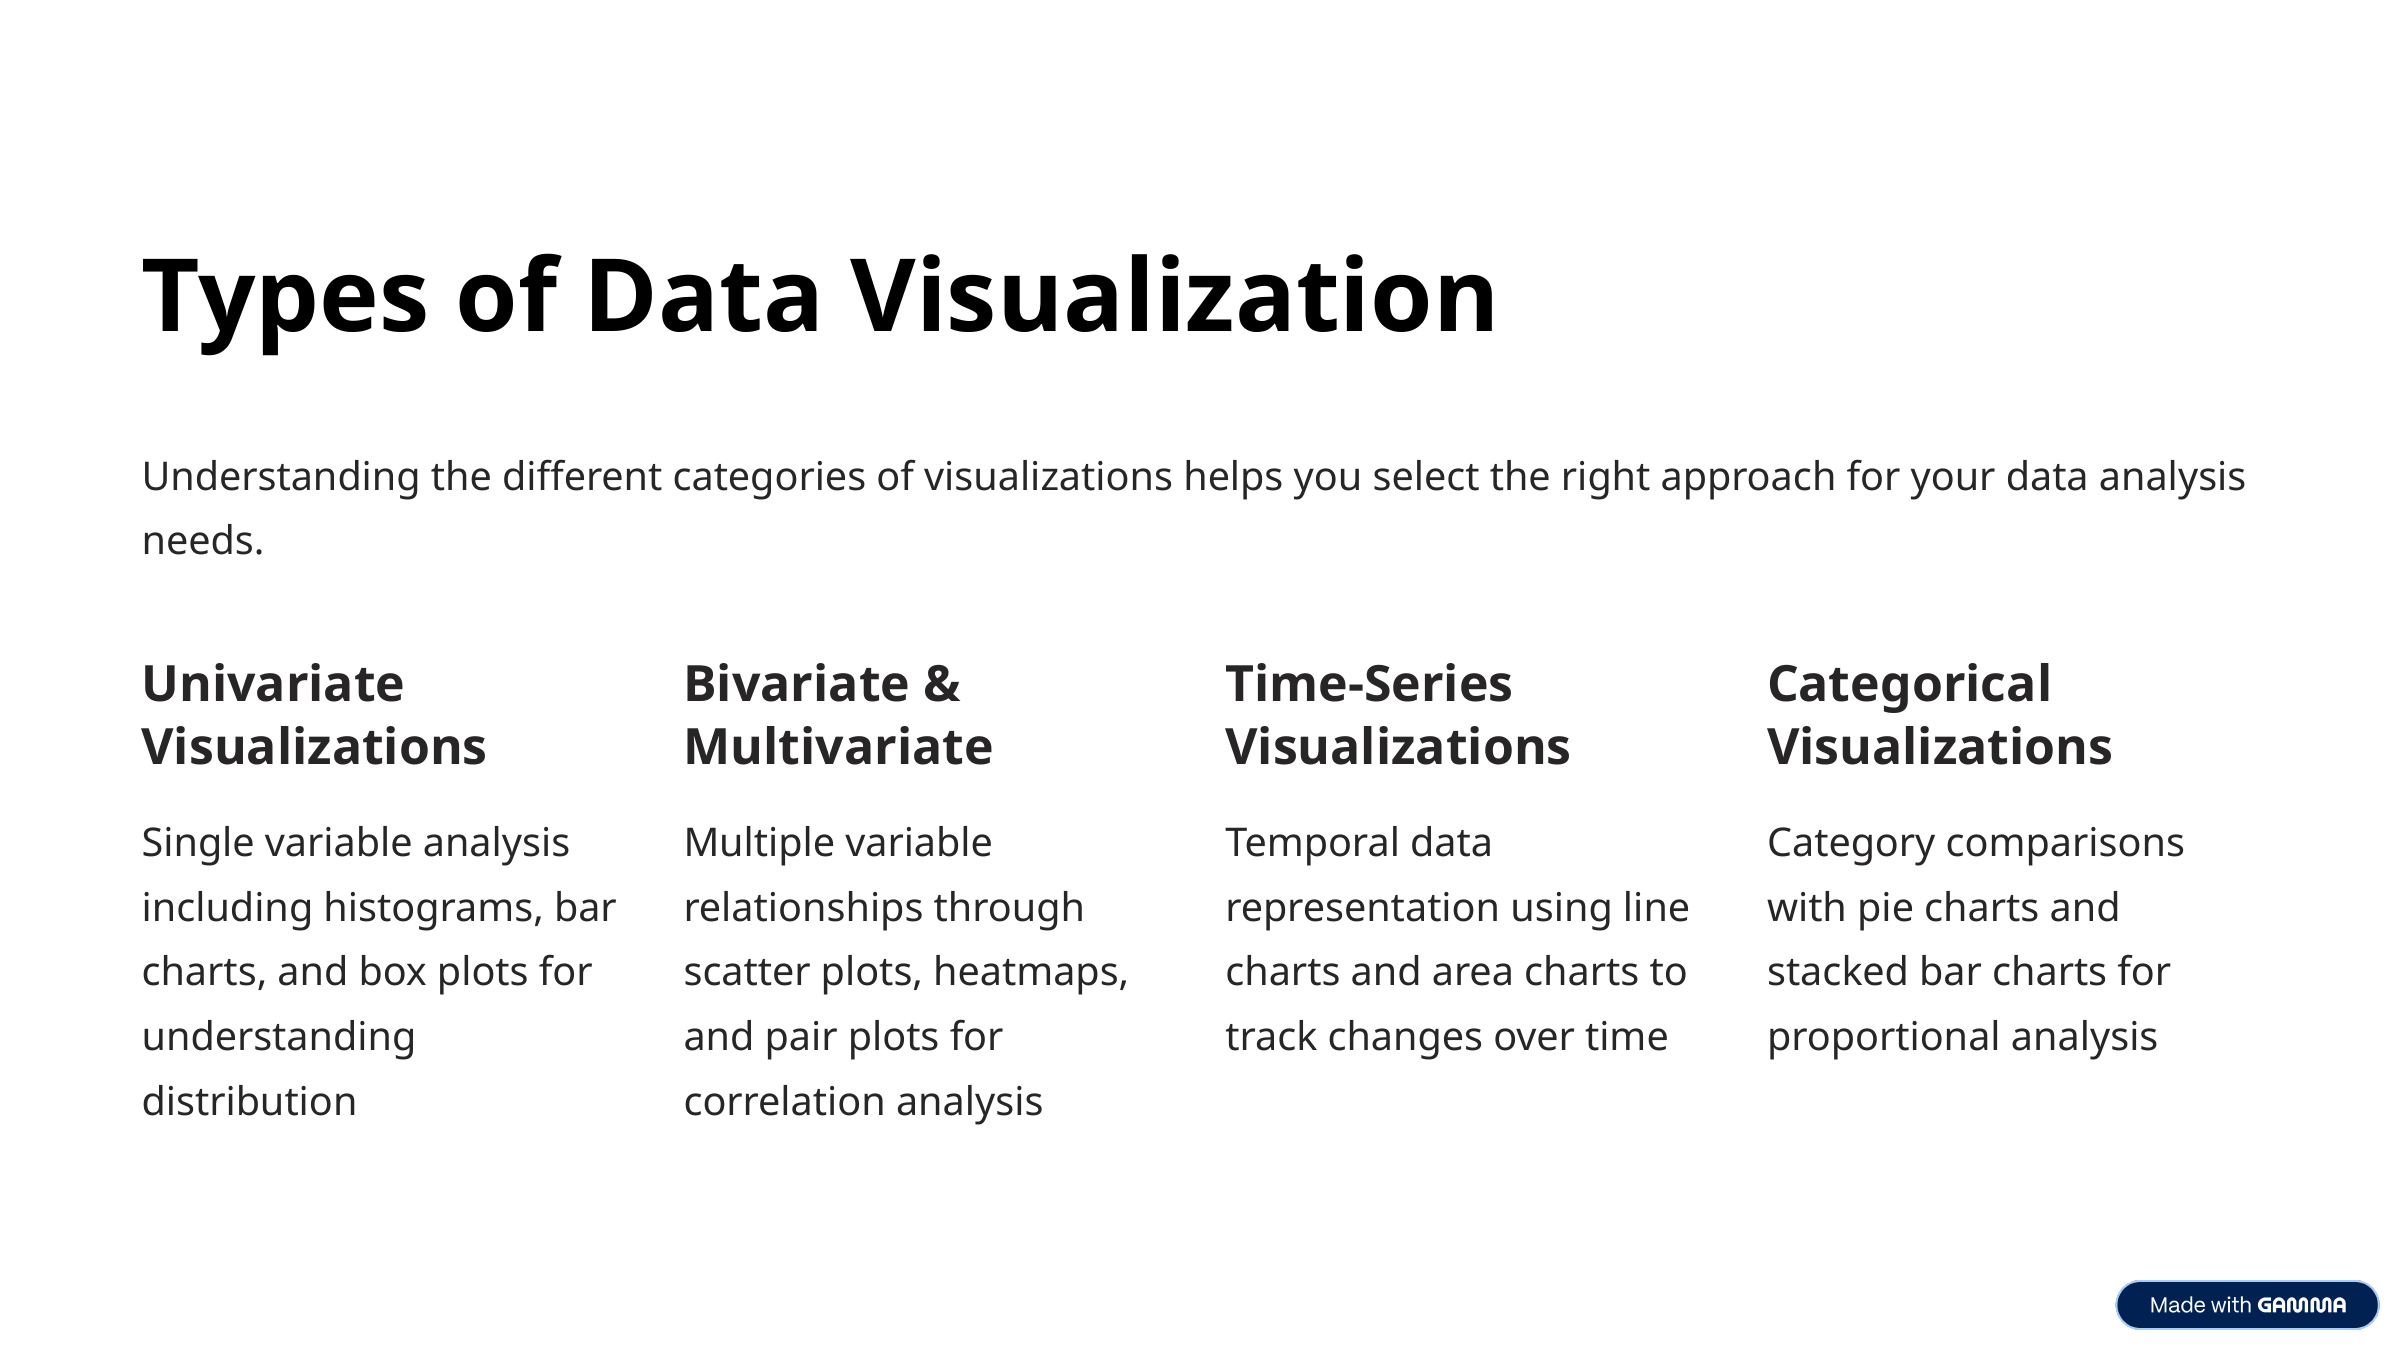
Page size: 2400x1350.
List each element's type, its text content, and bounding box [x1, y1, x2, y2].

text_box Category comparisons with pie charts and stacked bar charts for proportional analysis [1767, 800, 2259, 1060]
text_box Temporal data representation using line charts and area charts to track changes over time [1225, 800, 1717, 1060]
text_box Understanding the different categories of visualizations helps you select the right approach for your data analysis needs. [141, 433, 2259, 564]
text_box Categorical Visualizations [1767, 649, 2259, 776]
picture [2106, 1271, 2389, 1339]
text_box Time-Series Visualizations [1225, 649, 1717, 776]
text_box Bivariate & Multivariate [683, 649, 1175, 776]
text_box Multiple variable relationships through scatter plots, heatmaps, and pair plots for correlation analysis [683, 800, 1175, 1124]
text_box Single variable analysis including histograms, bar charts, and box plots for understanding distribution [141, 800, 633, 1124]
text_box Types of Data Visualization [141, 225, 1491, 353]
text_box Univariate Visualizations [141, 649, 633, 776]
